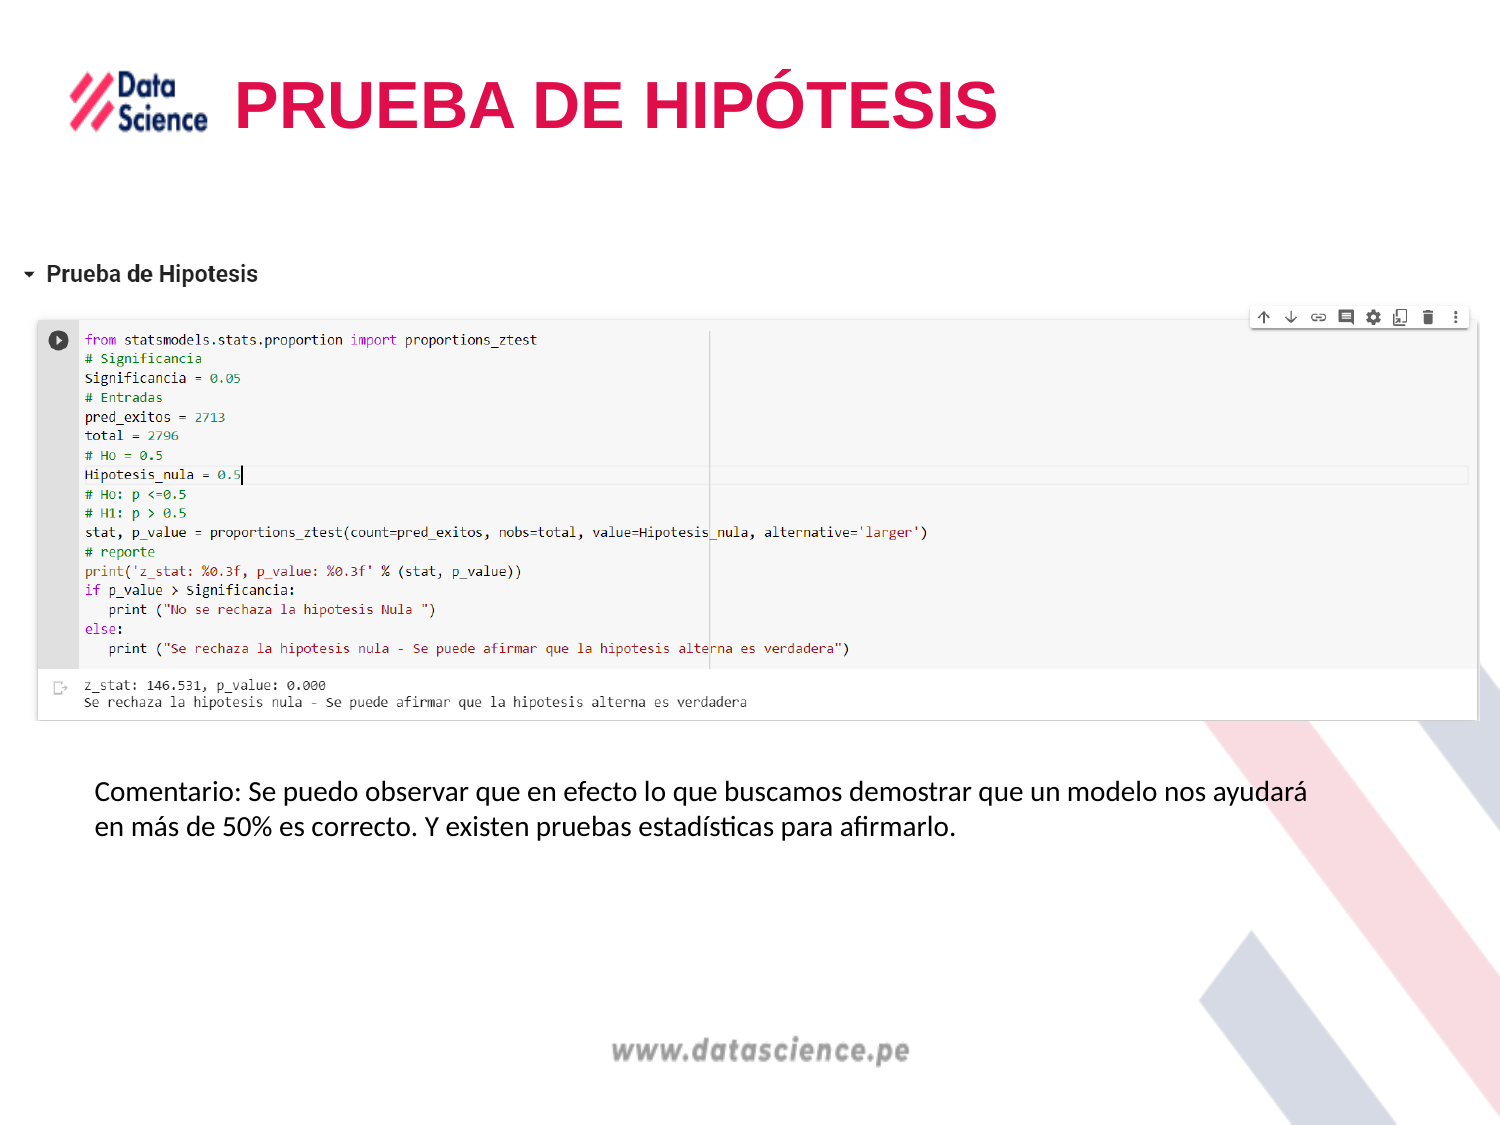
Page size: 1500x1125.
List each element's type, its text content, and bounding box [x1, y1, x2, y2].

picture [3, 0, 1500, 1125]
text_box Comentario: Se puedo observar que en efecto lo que buscamos demostrar que un modelo nos ayudará en más de 50% es correcto. Y existen pruebas estadísticas para afirmarlo. [79, 757, 1330, 858]
text_box PRUEBA DE HIPÓTESIS [219, 54, 1470, 151]
